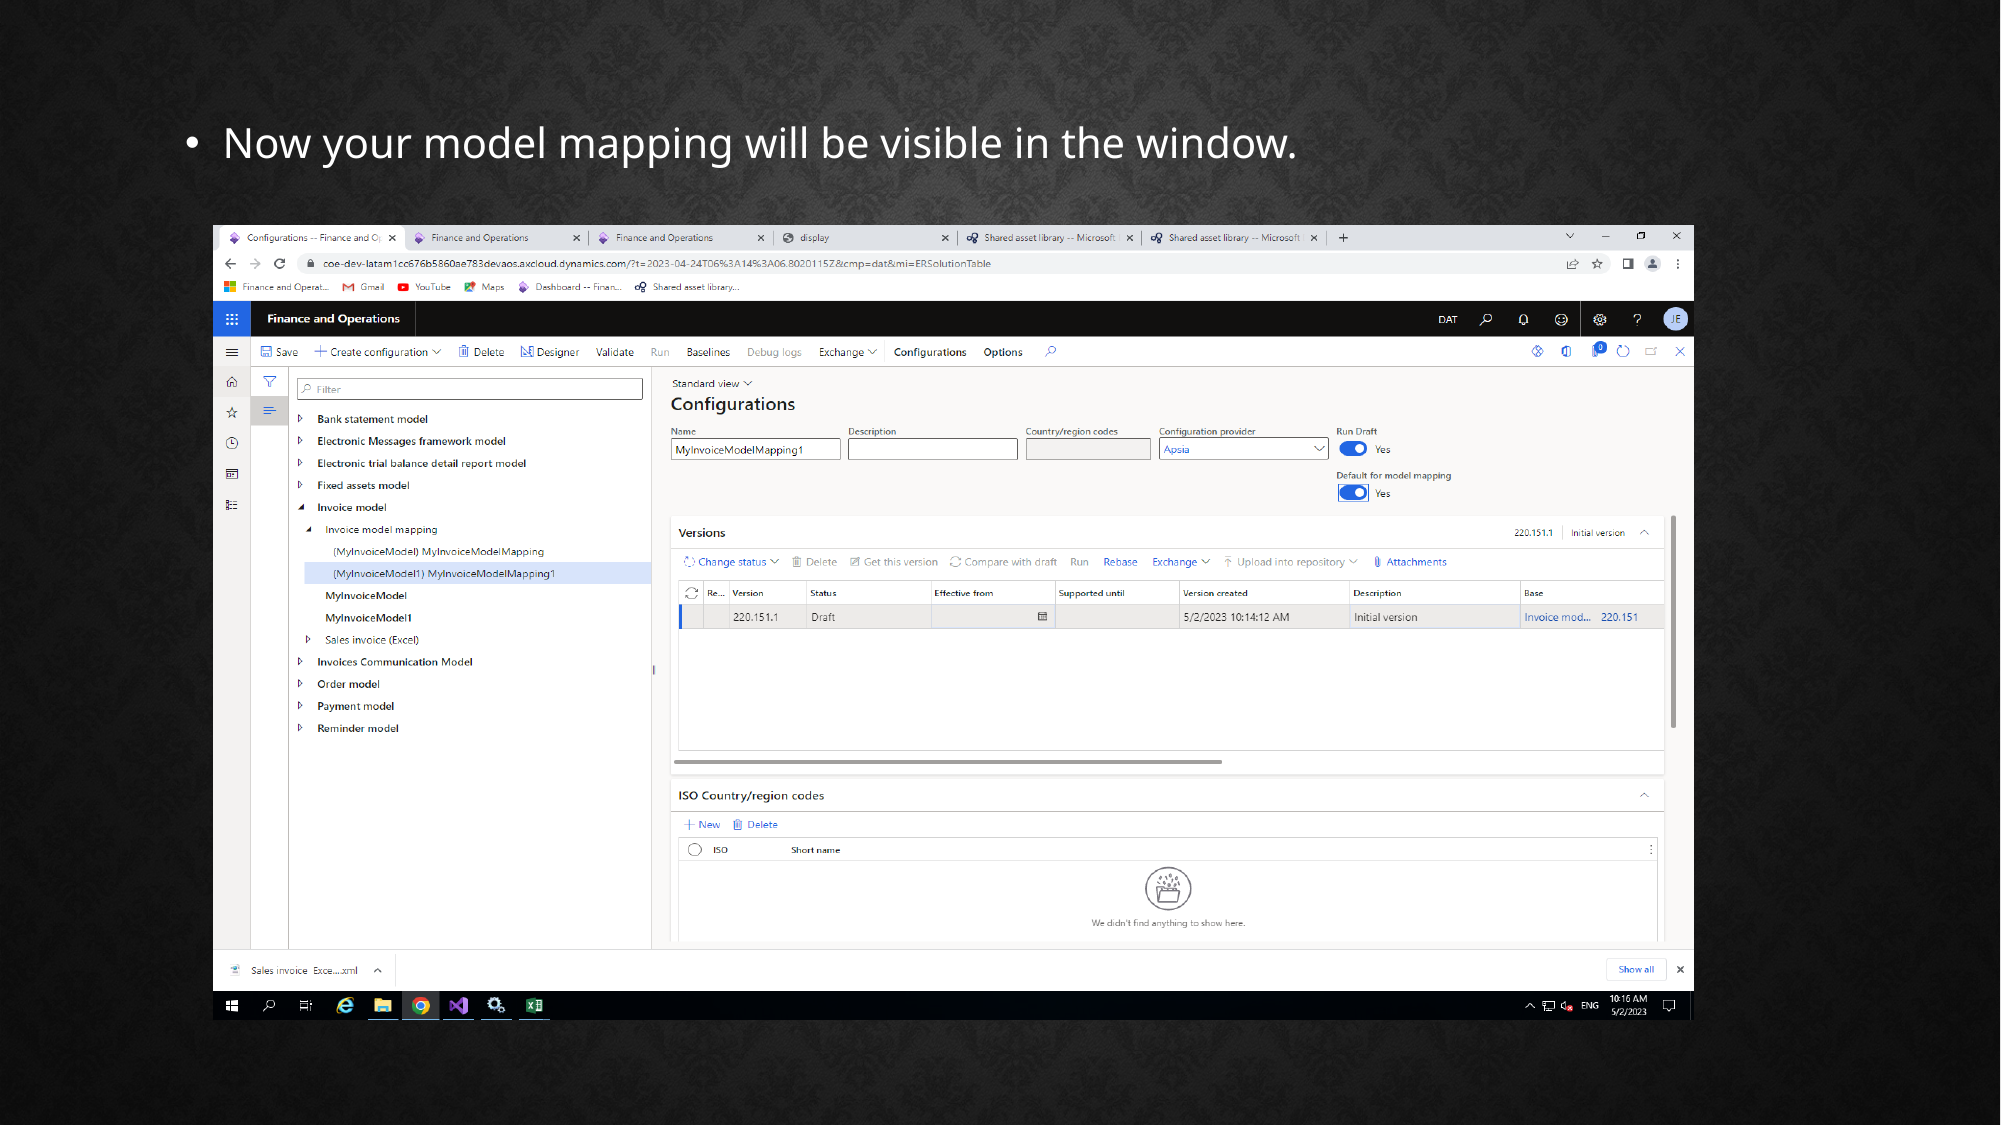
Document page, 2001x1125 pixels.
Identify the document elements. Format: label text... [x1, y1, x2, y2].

picture [213, 225, 1695, 1021]
list Now your model mapping will be visible in the window. [170, 99, 1869, 706]
